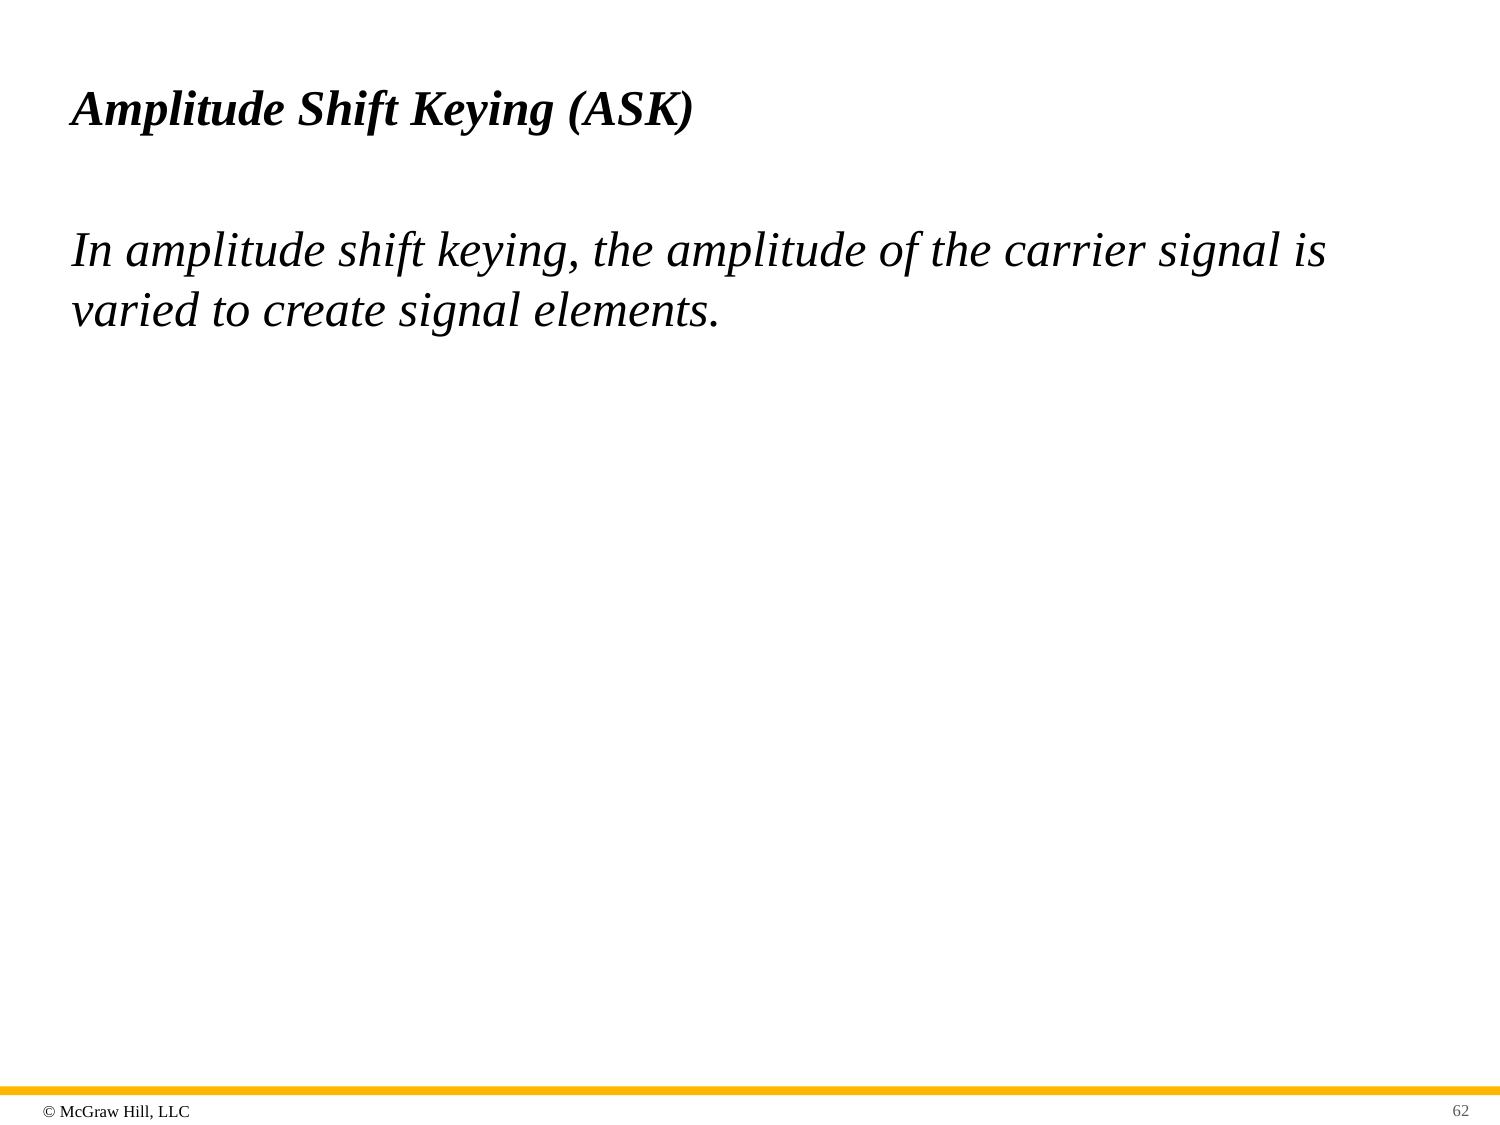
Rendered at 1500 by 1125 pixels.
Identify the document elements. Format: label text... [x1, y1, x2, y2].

list In amplitude shift keying, the amplitude of the carrier signal is varied to create signal elements. [56, 209, 1444, 1026]
slide_number 62 [1418, 1096, 1477, 1123]
title Amplitude Shift Keying (ASK) [56, 50, 1444, 162]
